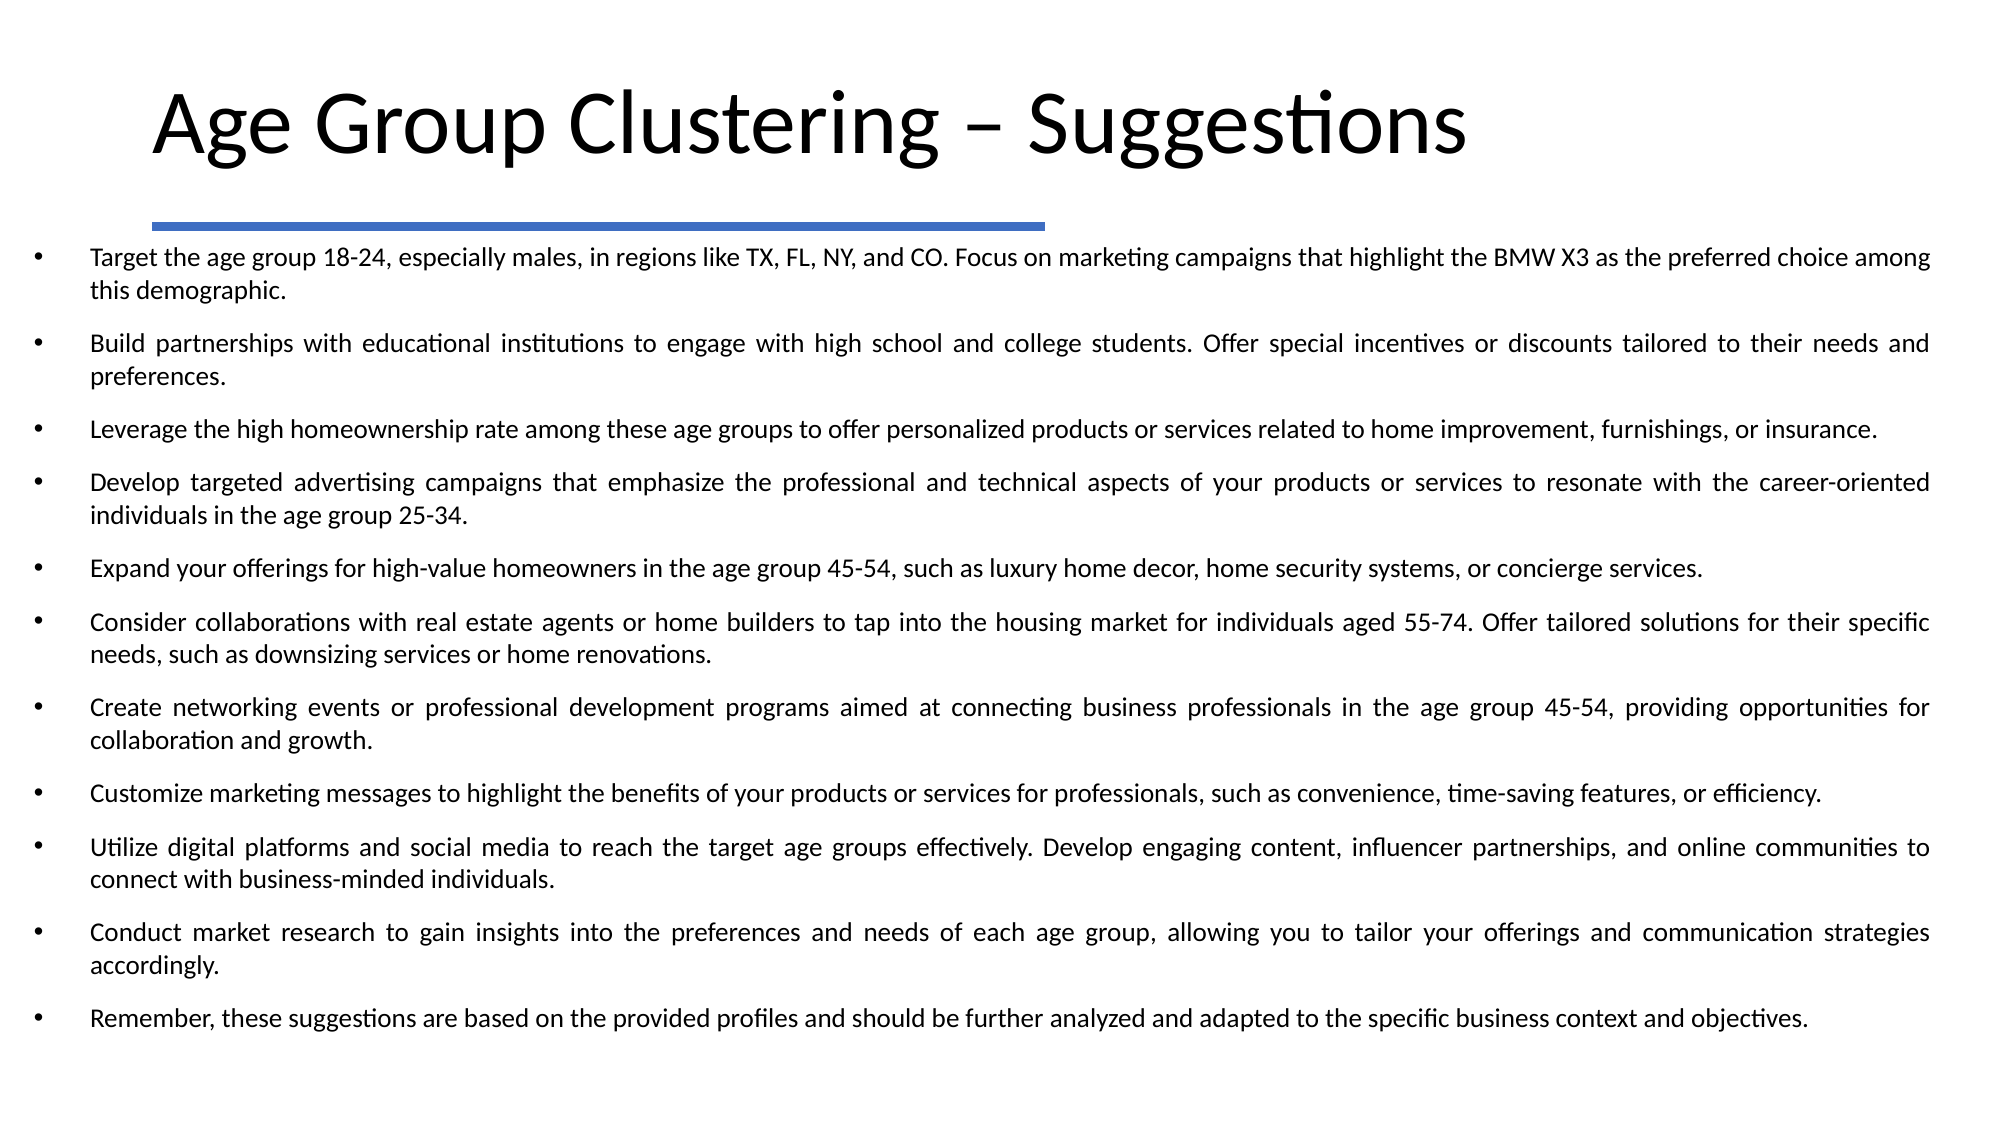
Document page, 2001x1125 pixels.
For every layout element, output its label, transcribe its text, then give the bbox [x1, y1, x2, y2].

title Age Group Clustering – Suggestions [137, 14, 1863, 232]
list Target the age group 18-24, especially males, in regions like TX, FL, NY, and CO. Focus on marketing campaigns that highlight the BMW X3 as the preferred choice among this demographic. Build partnerships with educational institutions to engage with high school and college students. Offer special incentives or discounts tailored to their needs and preferences. Leverage the high homeownership rate among these age groups to offer personalized products or services related to home improvement, furnishings, or insurance. Develop targeted advertising campaigns that emphasize the professional and technical aspects of your products or services to resonate with the career-oriented individuals in the age group 25-34. Expand your offerings for high-value homeowners in the age group 45-54, such as luxury home decor, home security systems, or concierge services. Consider collaborations with real estate agents or home builders to tap into the housing market for individuals aged 55-74. Offer tailored solutions for their specific needs, such as downsizing services or home renovations. Create networking events or professional development programs aimed at connecting business professionals in the age group 45-54, providing opportunities for collaboration and growth. Customize marketing messages to highlight the benefits of your products or services for professionals, such as convenience, time-saving features, or efficiency. Utilize digital platforms and social media to reach the target age groups effectively. Develop engaging content, influencer partnerships, and online communities to connect with business-minded individuals. Conduct market research to gain insights into the preferences and needs of each age group, allowing you to tailor your offerings and communication strategies accordingly. Remember, these suggestions are based on the provided profiles and should be further analyzed and adapted to the specific business context and objectives. [0, 232, 1946, 1125]
